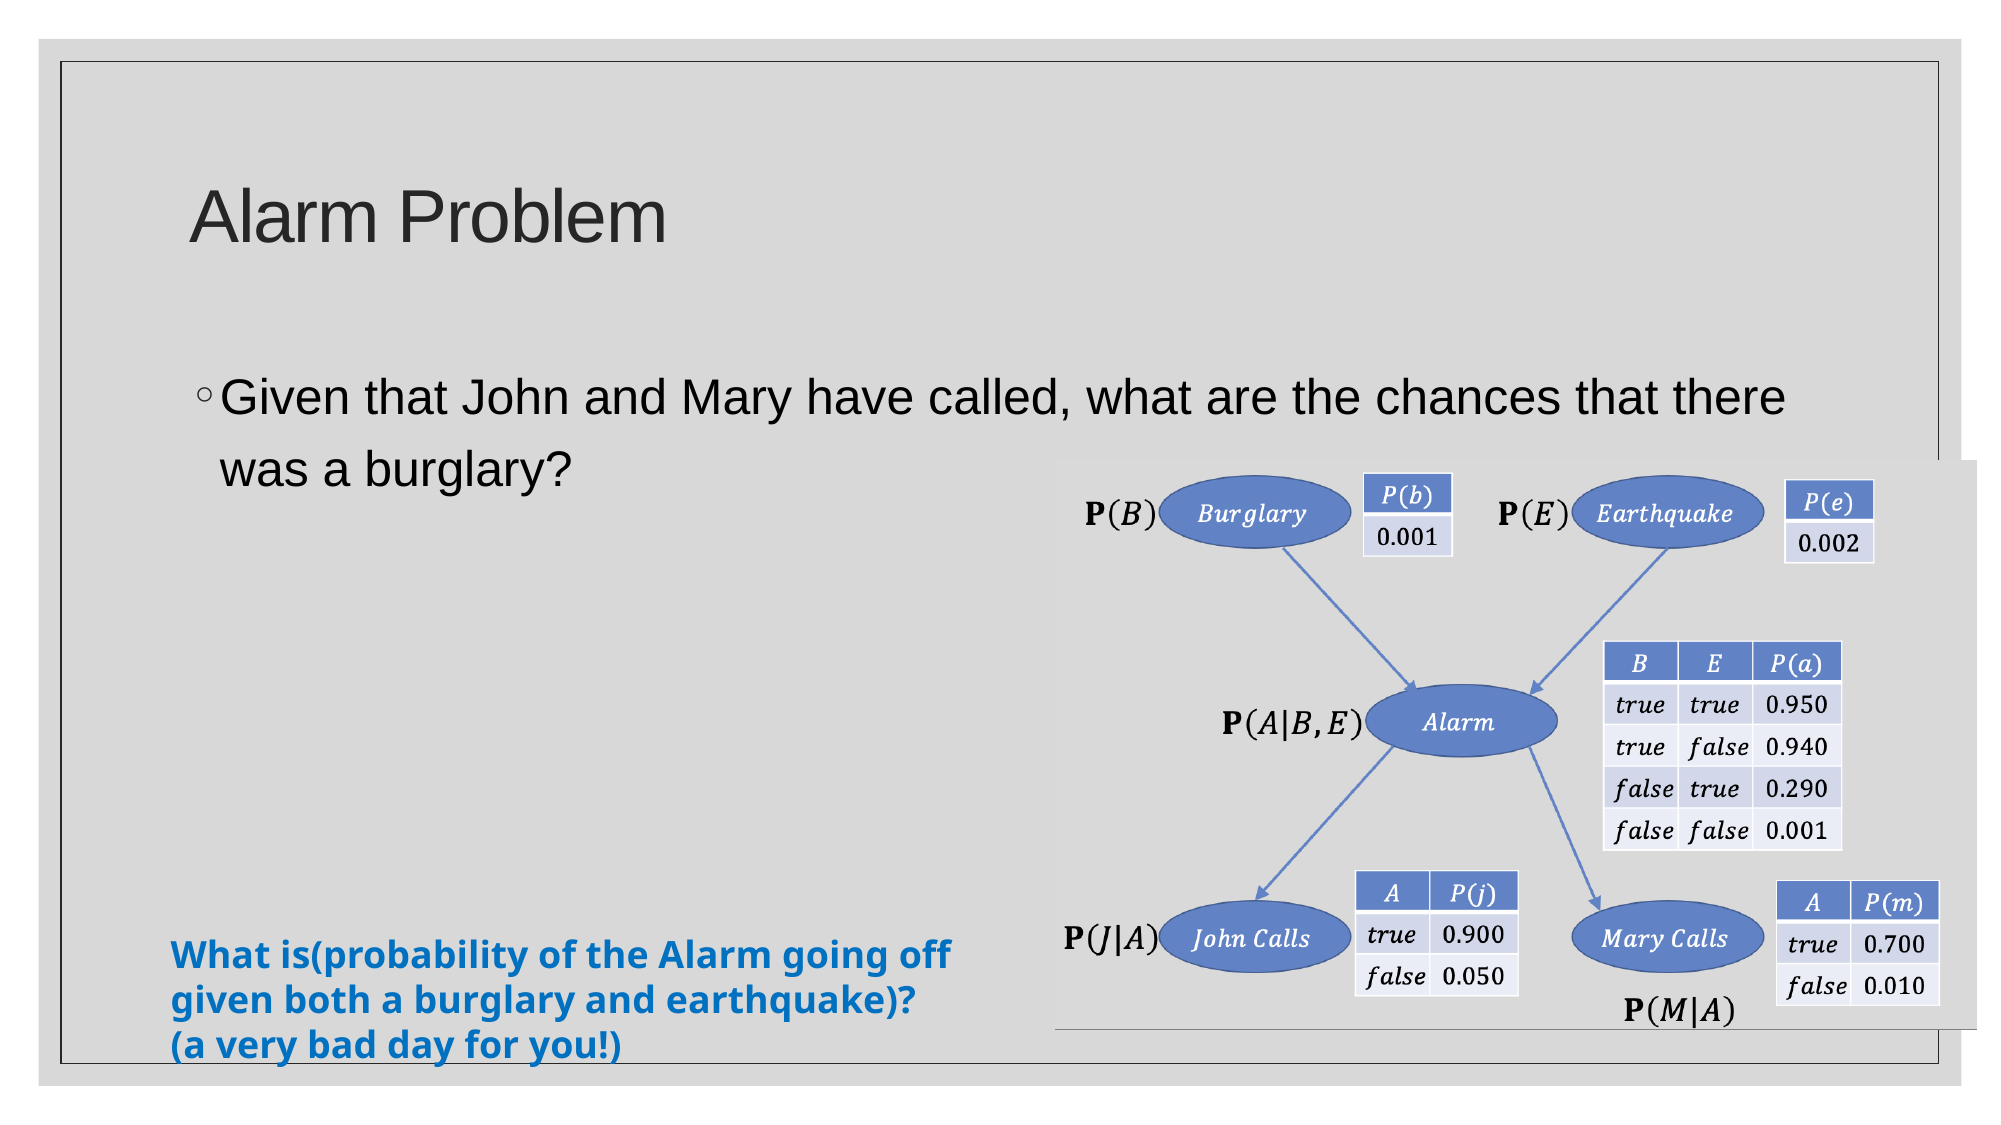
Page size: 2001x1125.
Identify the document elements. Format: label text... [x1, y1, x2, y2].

picture [1055, 460, 1977, 1030]
title Alarm Problem [174, 105, 1825, 331]
